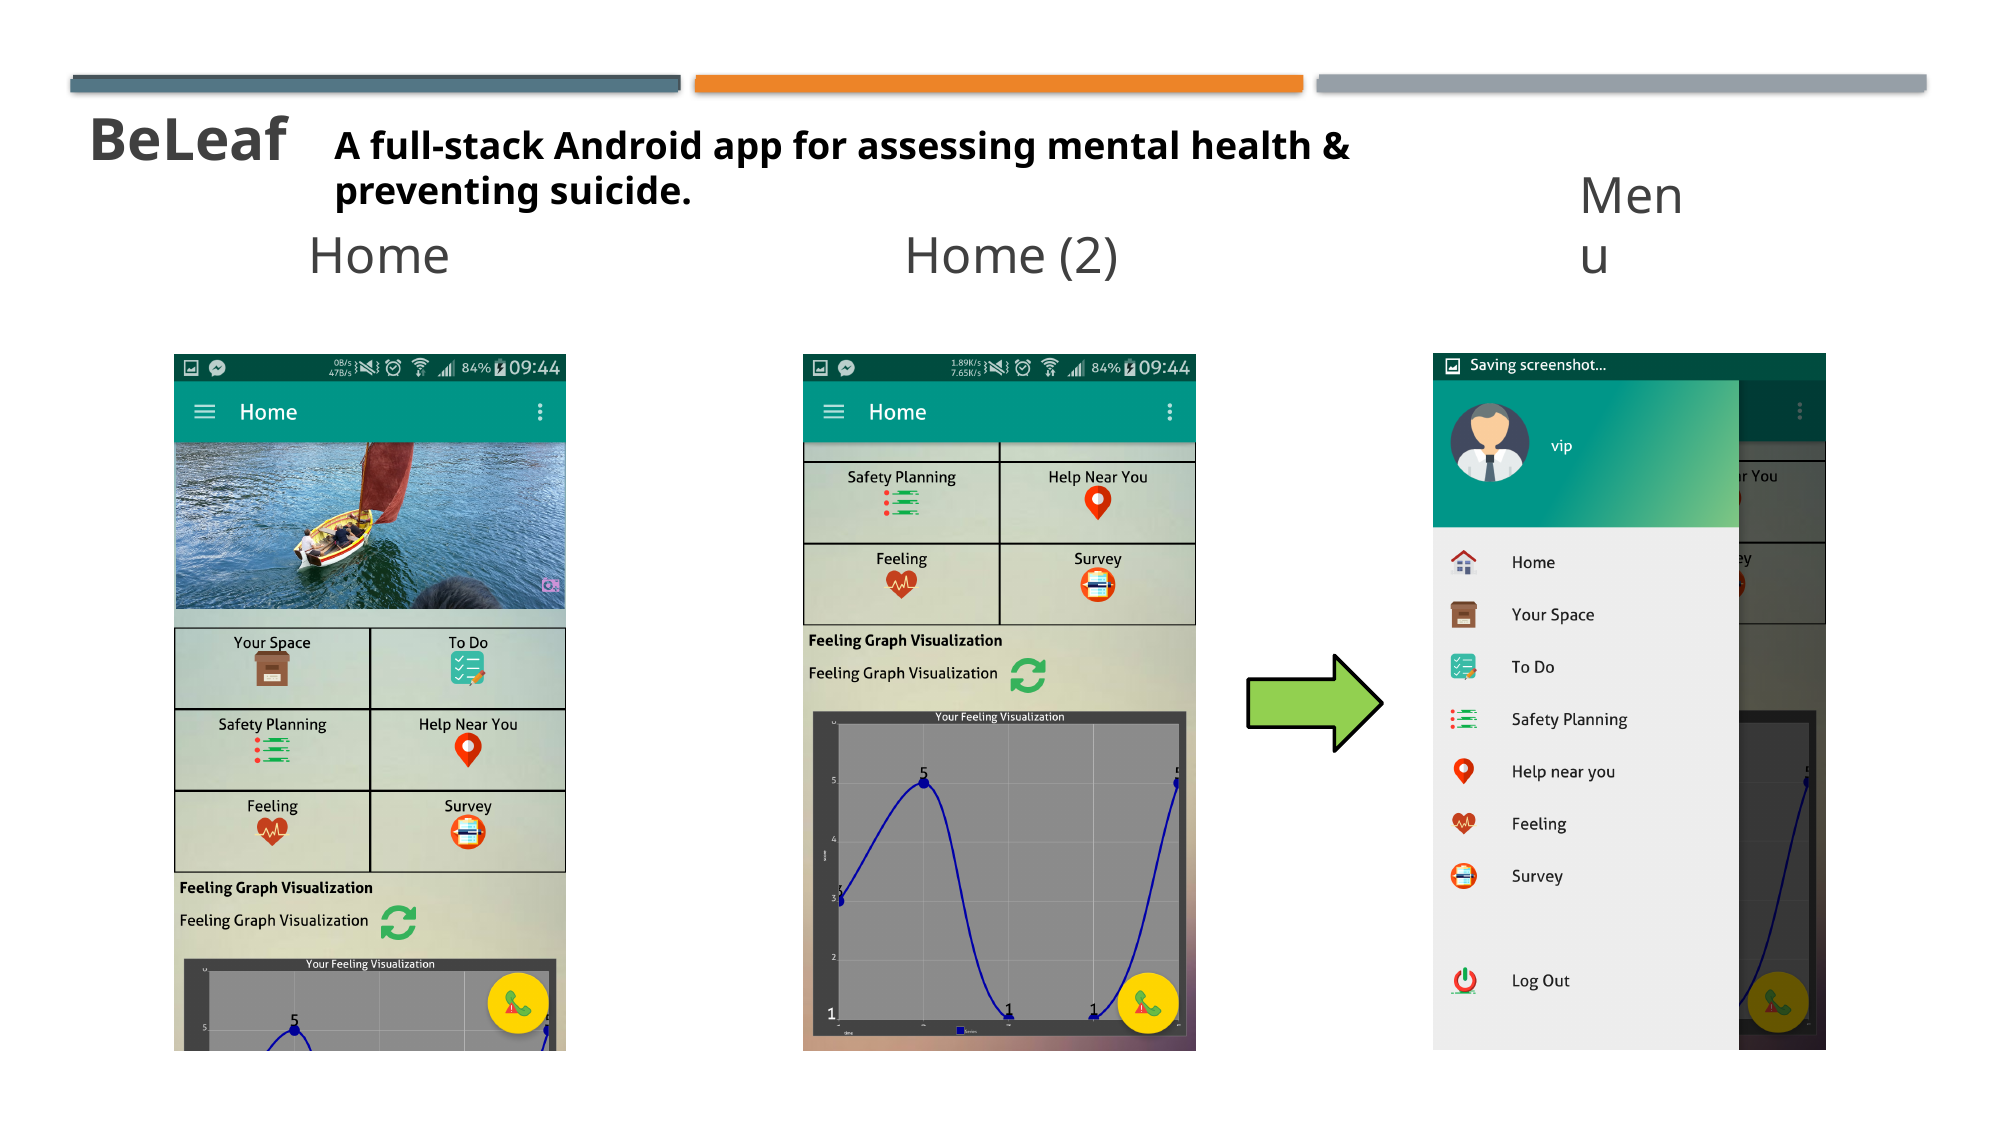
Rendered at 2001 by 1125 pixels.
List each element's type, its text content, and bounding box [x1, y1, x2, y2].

text_box Home [293, 207, 490, 291]
title BeLeaf [73, 96, 307, 180]
text_box Home (2) [889, 207, 1143, 291]
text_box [173, 353, 1826, 1051]
text_box A full-stack Android app for assessing mental health & preventing suicide. [319, 114, 1497, 219]
text_box Menu [1564, 207, 1730, 291]
